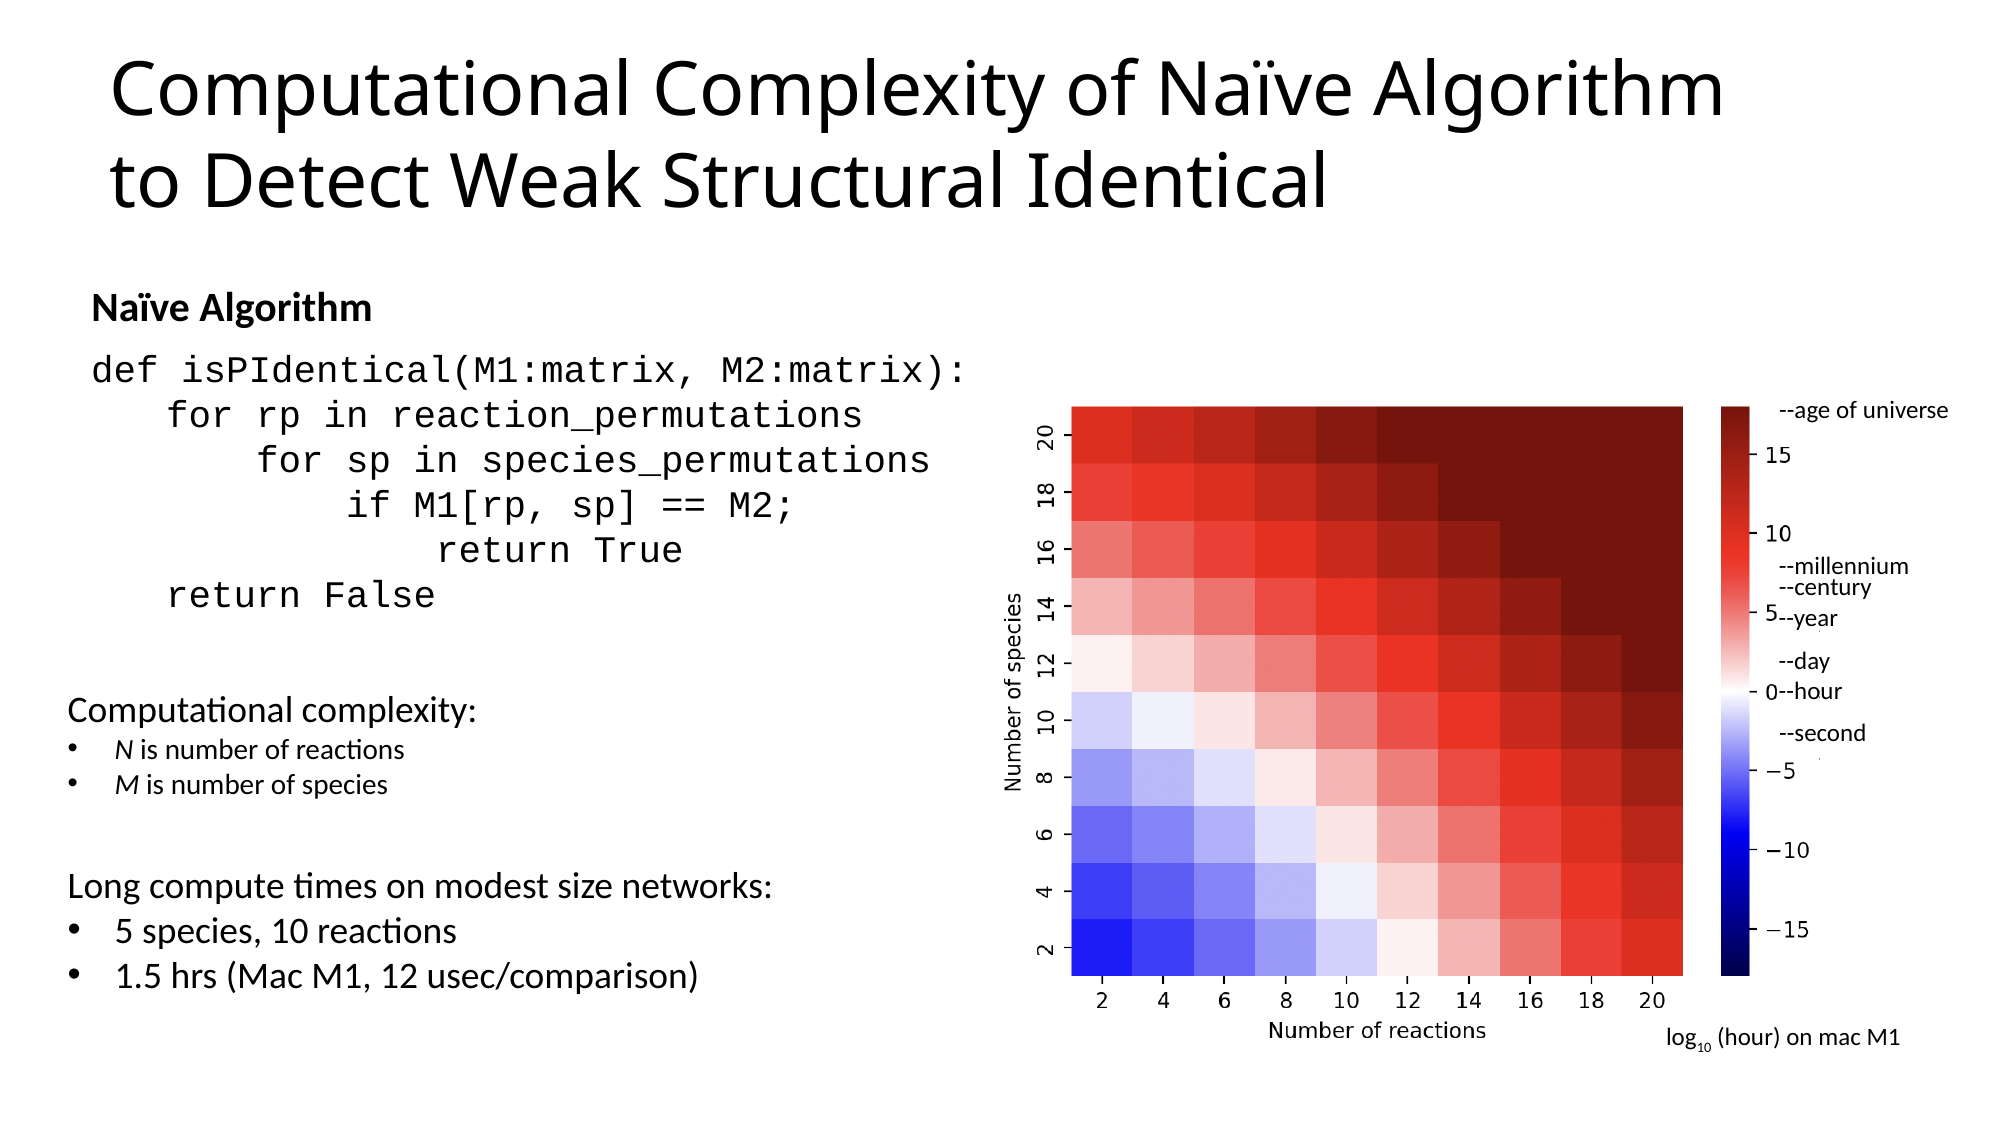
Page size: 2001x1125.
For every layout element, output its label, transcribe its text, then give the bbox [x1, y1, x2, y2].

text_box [1763, 386, 1965, 755]
picture [994, 370, 1820, 1049]
title Computational Complexity of Naïve Algorithm to Detect Weak Structural Identical [94, 25, 1820, 243]
text_box log10 (hour) on mac M1 [1651, 1013, 1916, 1063]
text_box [52, 677, 802, 1005]
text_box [73, 272, 986, 671]
